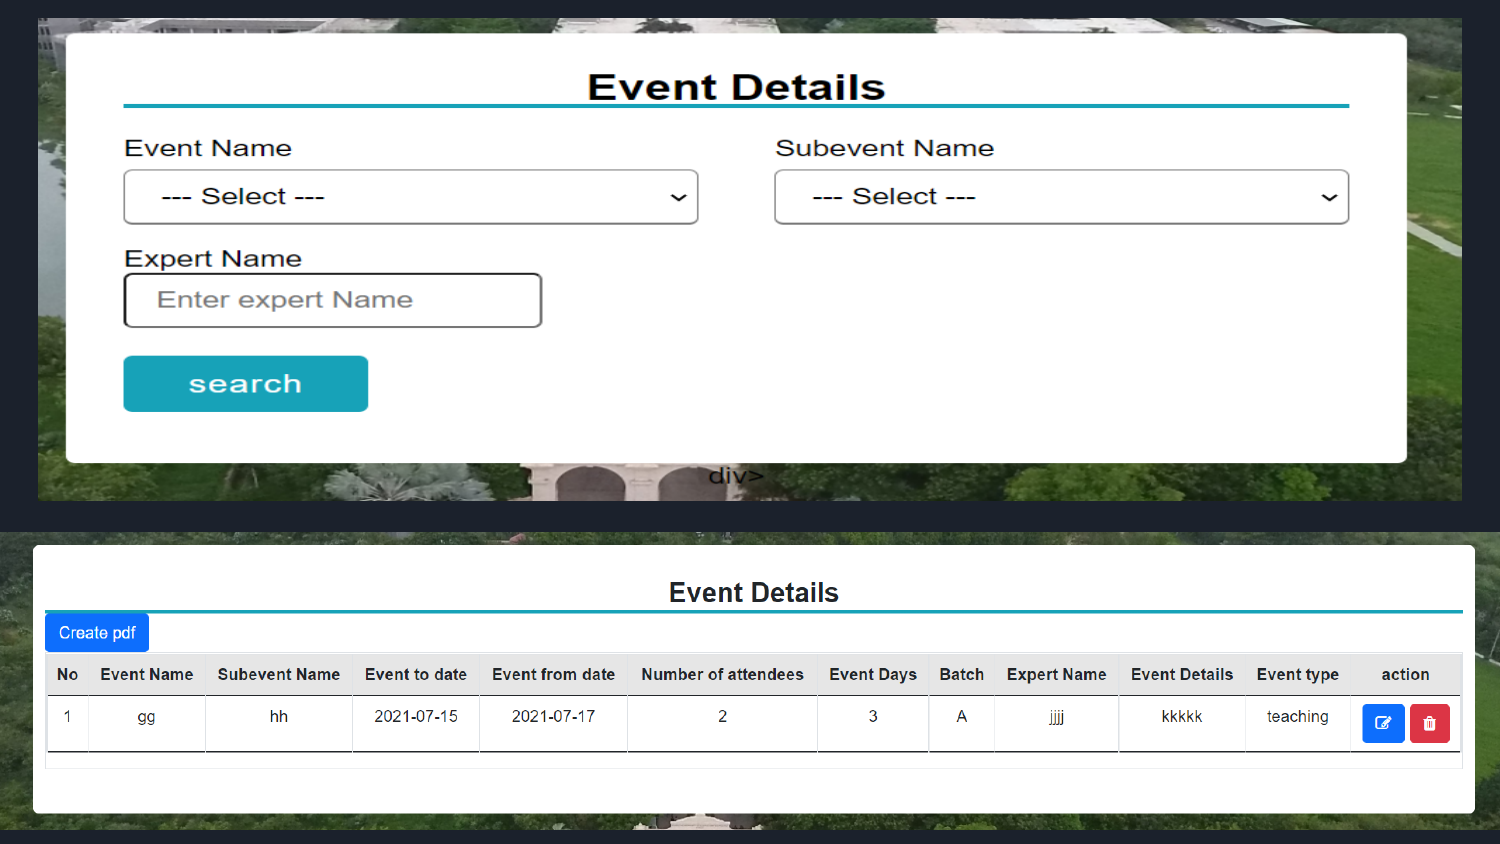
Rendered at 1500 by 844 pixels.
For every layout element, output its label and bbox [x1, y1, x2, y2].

picture [0, 532, 1500, 830]
picture [38, 18, 1462, 501]
